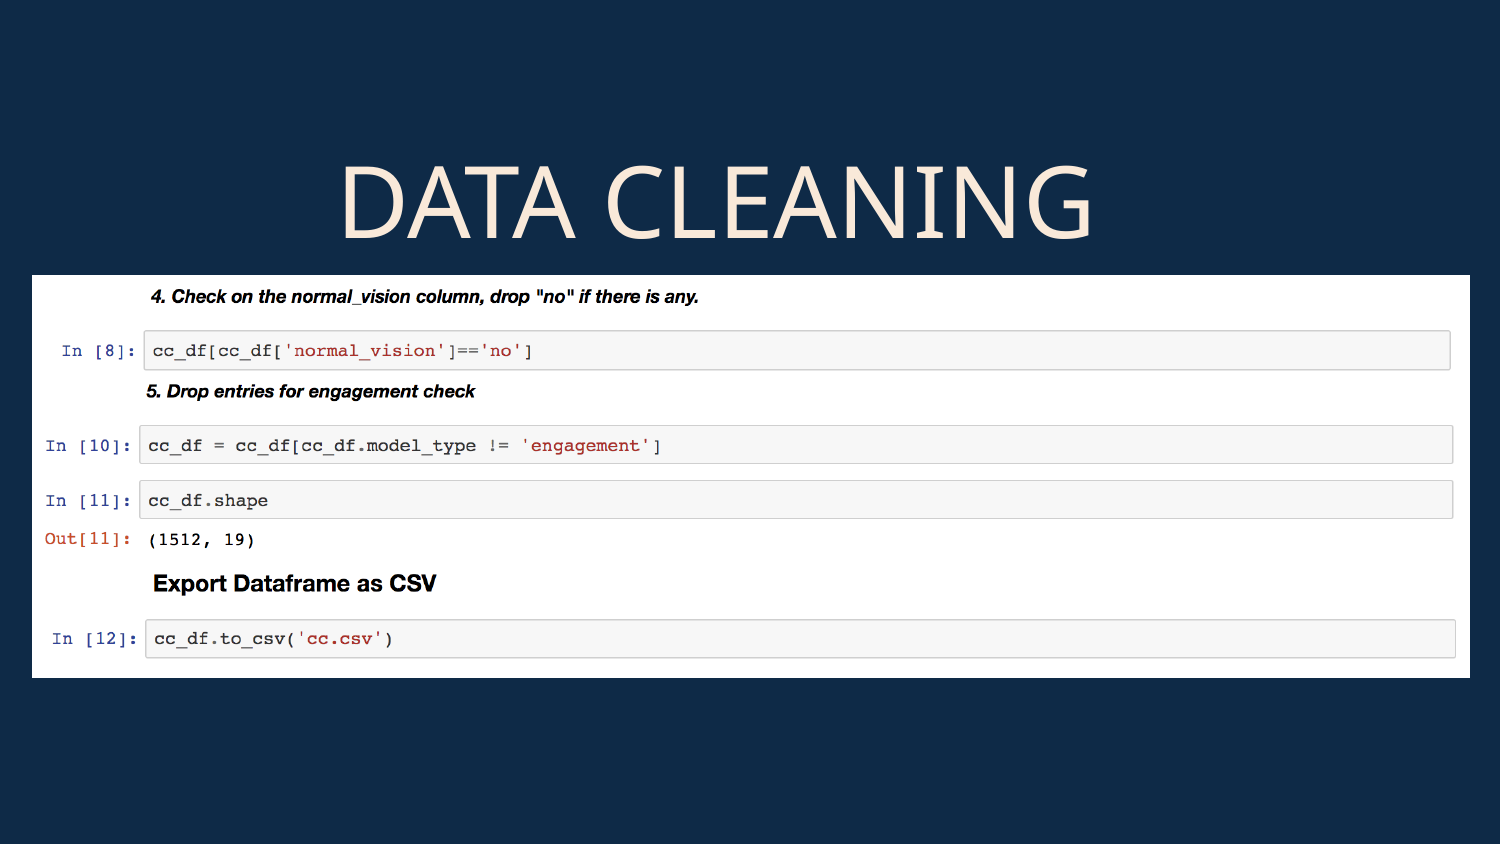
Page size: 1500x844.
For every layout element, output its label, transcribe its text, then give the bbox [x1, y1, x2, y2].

title DATA CLEANING [37, 178, 1396, 273]
picture [32, 274, 1470, 678]
